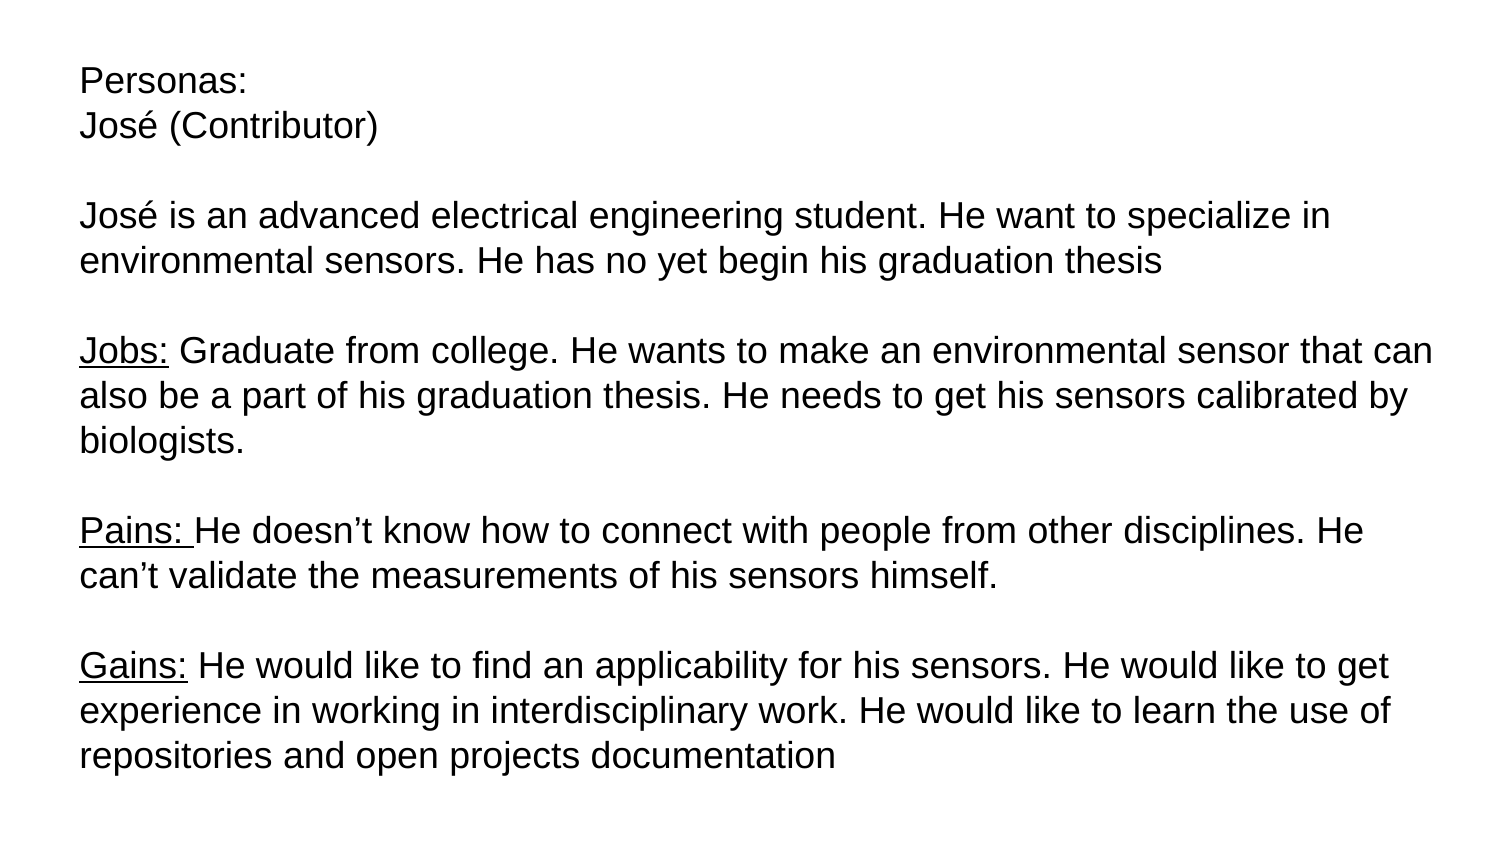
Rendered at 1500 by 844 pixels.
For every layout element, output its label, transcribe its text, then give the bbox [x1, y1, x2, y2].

text_box Personas: José (Contributor) José is an advanced electrical engineering student. He want to specialize in environmental sensors. He has no yet begin his graduation thesis Jobs: Graduate from college. He wants to make an environmental sensor that can also be a part of his graduation thesis. He needs to get his sensors calibrated by biologists. Pains: He doesn’t know how to connect with people from other disciplines. He can’t validate the measurements of his sensors himself. Gains: He would like to find an applicability for his sensors. He would like to get experience in working in interdisciplinary work. He would like to learn the use of repositories and open projects documentation [64, 41, 1453, 792]
